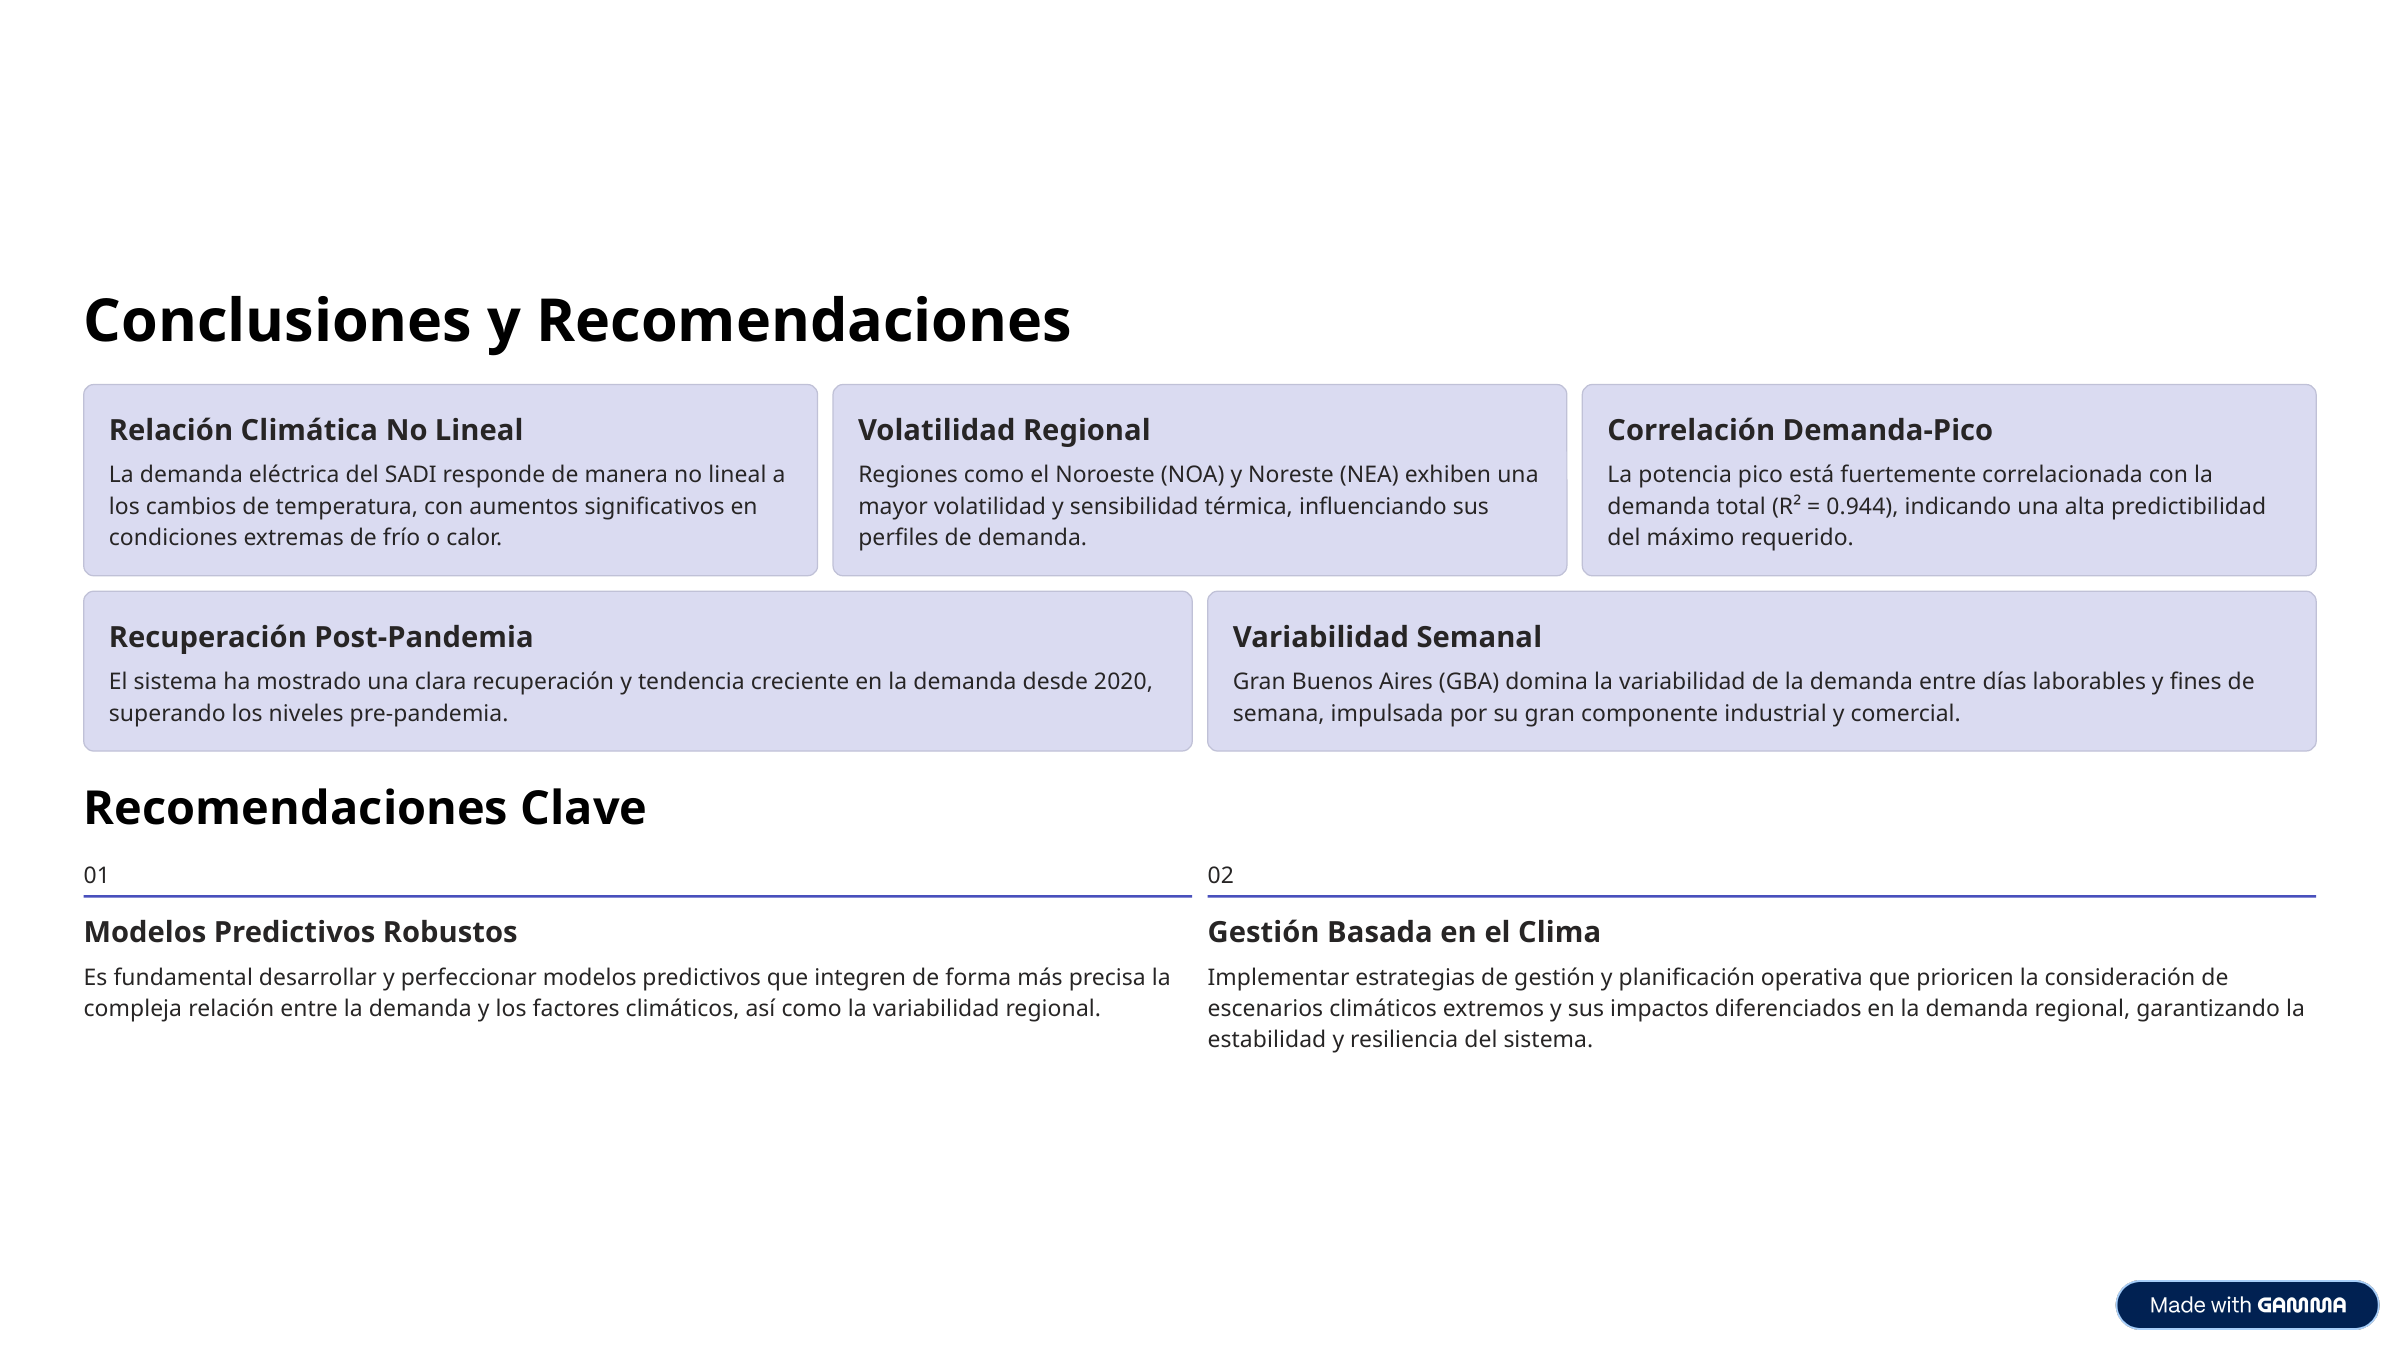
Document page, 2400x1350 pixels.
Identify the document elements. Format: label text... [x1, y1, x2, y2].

text_box Gestión Basada en el Clima [1207, 912, 1602, 950]
text_box Gran Buenos Aires (GBA) domina la variabilidad de la demanda entre días laborables y fines de semana, impulsada por su gran componente industrial y comercial. [1232, 663, 2291, 726]
text_box Conclusiones y Recomendaciones [83, 278, 1089, 354]
text_box 02 [1207, 857, 1232, 887]
text_box Correlación Demanda-Pico [1607, 409, 2002, 447]
text_box [83, 384, 818, 576]
text_box [1582, 384, 2317, 576]
text_box [833, 384, 1567, 576]
text_box Recuperación Post-Pandemia [108, 616, 541, 654]
text_box [1207, 591, 2317, 752]
text_box La potencia pico está fuertemente correlacionada con la demanda total (R² = 0.944), indicando una alta predictibilidad del máximo requerido. [1607, 456, 2291, 551]
text_box Regiones como el Noroeste (NOA) y Noreste (NEA) exhiben una mayor volatilidad y sensibilidad térmica, influenciando sus perfiles de demanda. [858, 456, 1542, 551]
text_box Es fundamental desarrollar y perfeccionar modelos predictivos que integren de forma más precisa la compleja relación entre la demanda y los factores climáticos, así como la variabilidad regional. [83, 958, 1193, 1054]
text_box La demanda eléctrica del SADI responde de manera no lineal a los cambios de temperatura, con aumentos significativos en condiciones extremas de frío o calor. [108, 456, 793, 551]
text_box [83, 591, 1193, 752]
text_box Variabilidad Semanal [1232, 616, 1540, 654]
picture [2106, 1271, 2389, 1339]
text_box El sistema ha mostrado una clara recuperación y tendencia creciente en la demanda desde 2020, superando los niveles pre-pandemia. [108, 663, 1167, 726]
text_box Recomendaciones Clave [83, 774, 659, 834]
text_box Volatilidad Regional [858, 409, 1158, 447]
text_box 01 [83, 857, 108, 887]
text_box Implementar estrategias de gestión y planificación operativa que prioricen la consideración de escenarios climáticos extremos y sus impactos diferenciados en la demanda regional, garantizando la estabilidad y resiliencia del sistema. [1207, 958, 2317, 1054]
text_box Relación Climática No Lineal [108, 409, 521, 447]
text_box Modelos Predictivos Robustos [83, 912, 527, 950]
